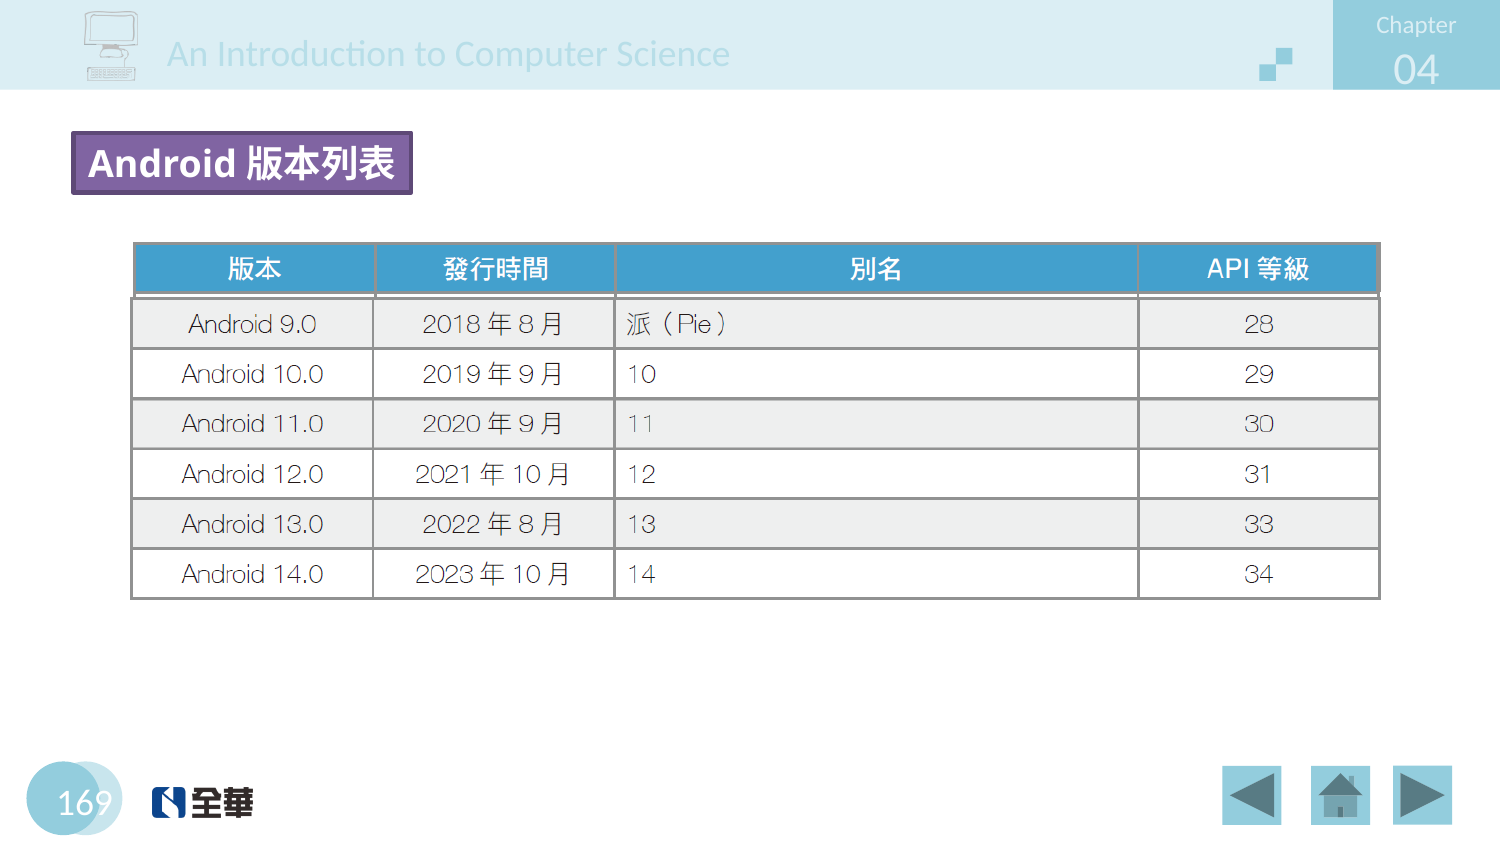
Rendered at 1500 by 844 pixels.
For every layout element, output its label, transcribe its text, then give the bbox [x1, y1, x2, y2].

picture [152, 787, 253, 818]
text_box Android版本列表 [71, 131, 413, 195]
picture [84, 11, 138, 81]
picture [126, 240, 1391, 603]
